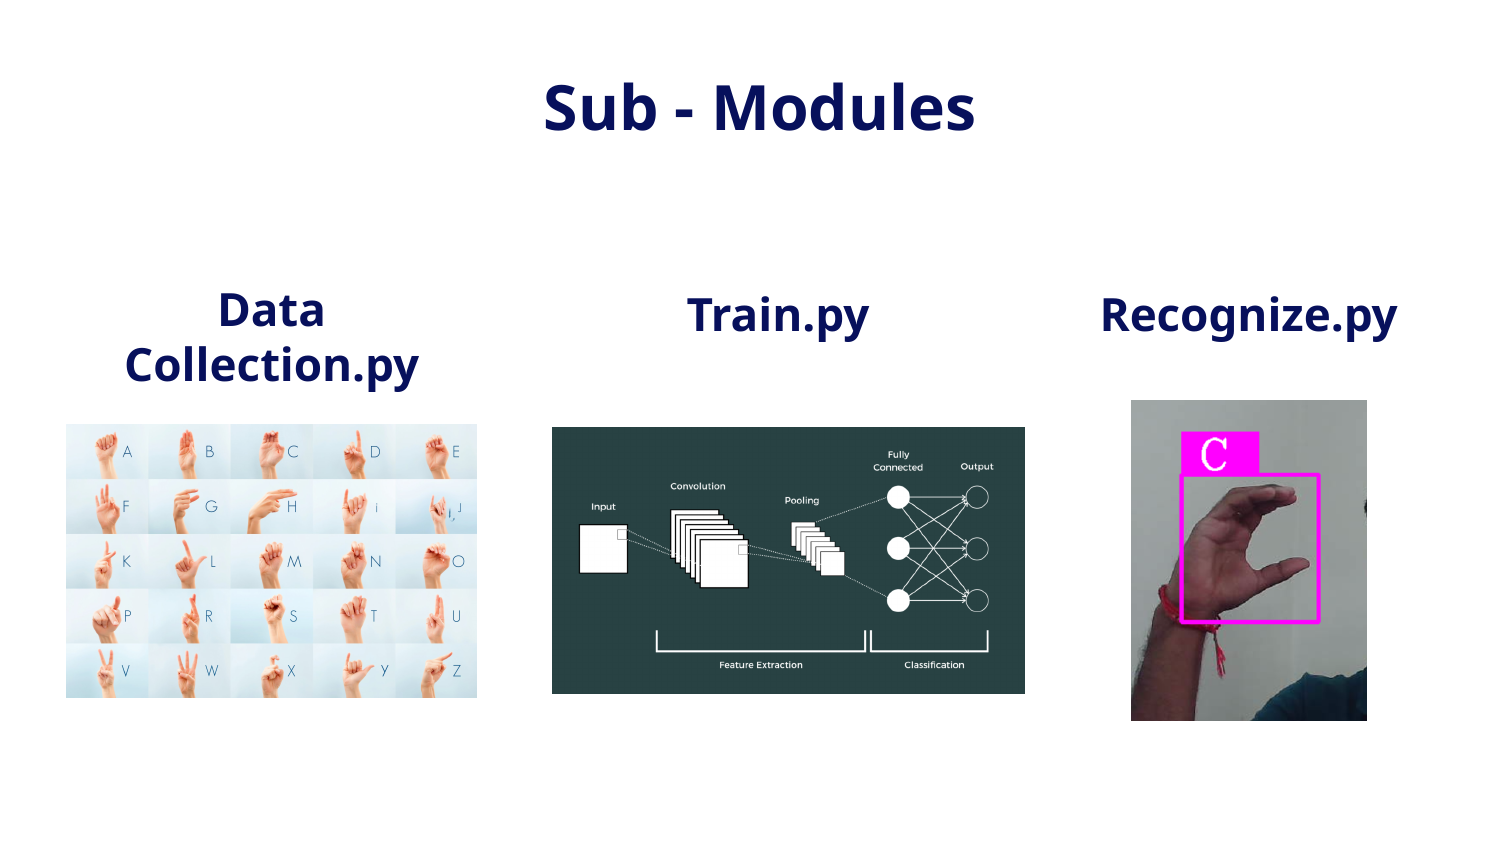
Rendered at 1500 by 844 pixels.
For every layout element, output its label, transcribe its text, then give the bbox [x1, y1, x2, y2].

picture [552, 427, 1025, 694]
picture [1130, 400, 1367, 721]
text_box Data Collection.py [59, 265, 484, 406]
picture [66, 423, 477, 698]
title Sub - Modules [145, 52, 1375, 147]
text_box Recognize.py [1036, 270, 1461, 356]
text_box Train.py [566, 270, 990, 356]
